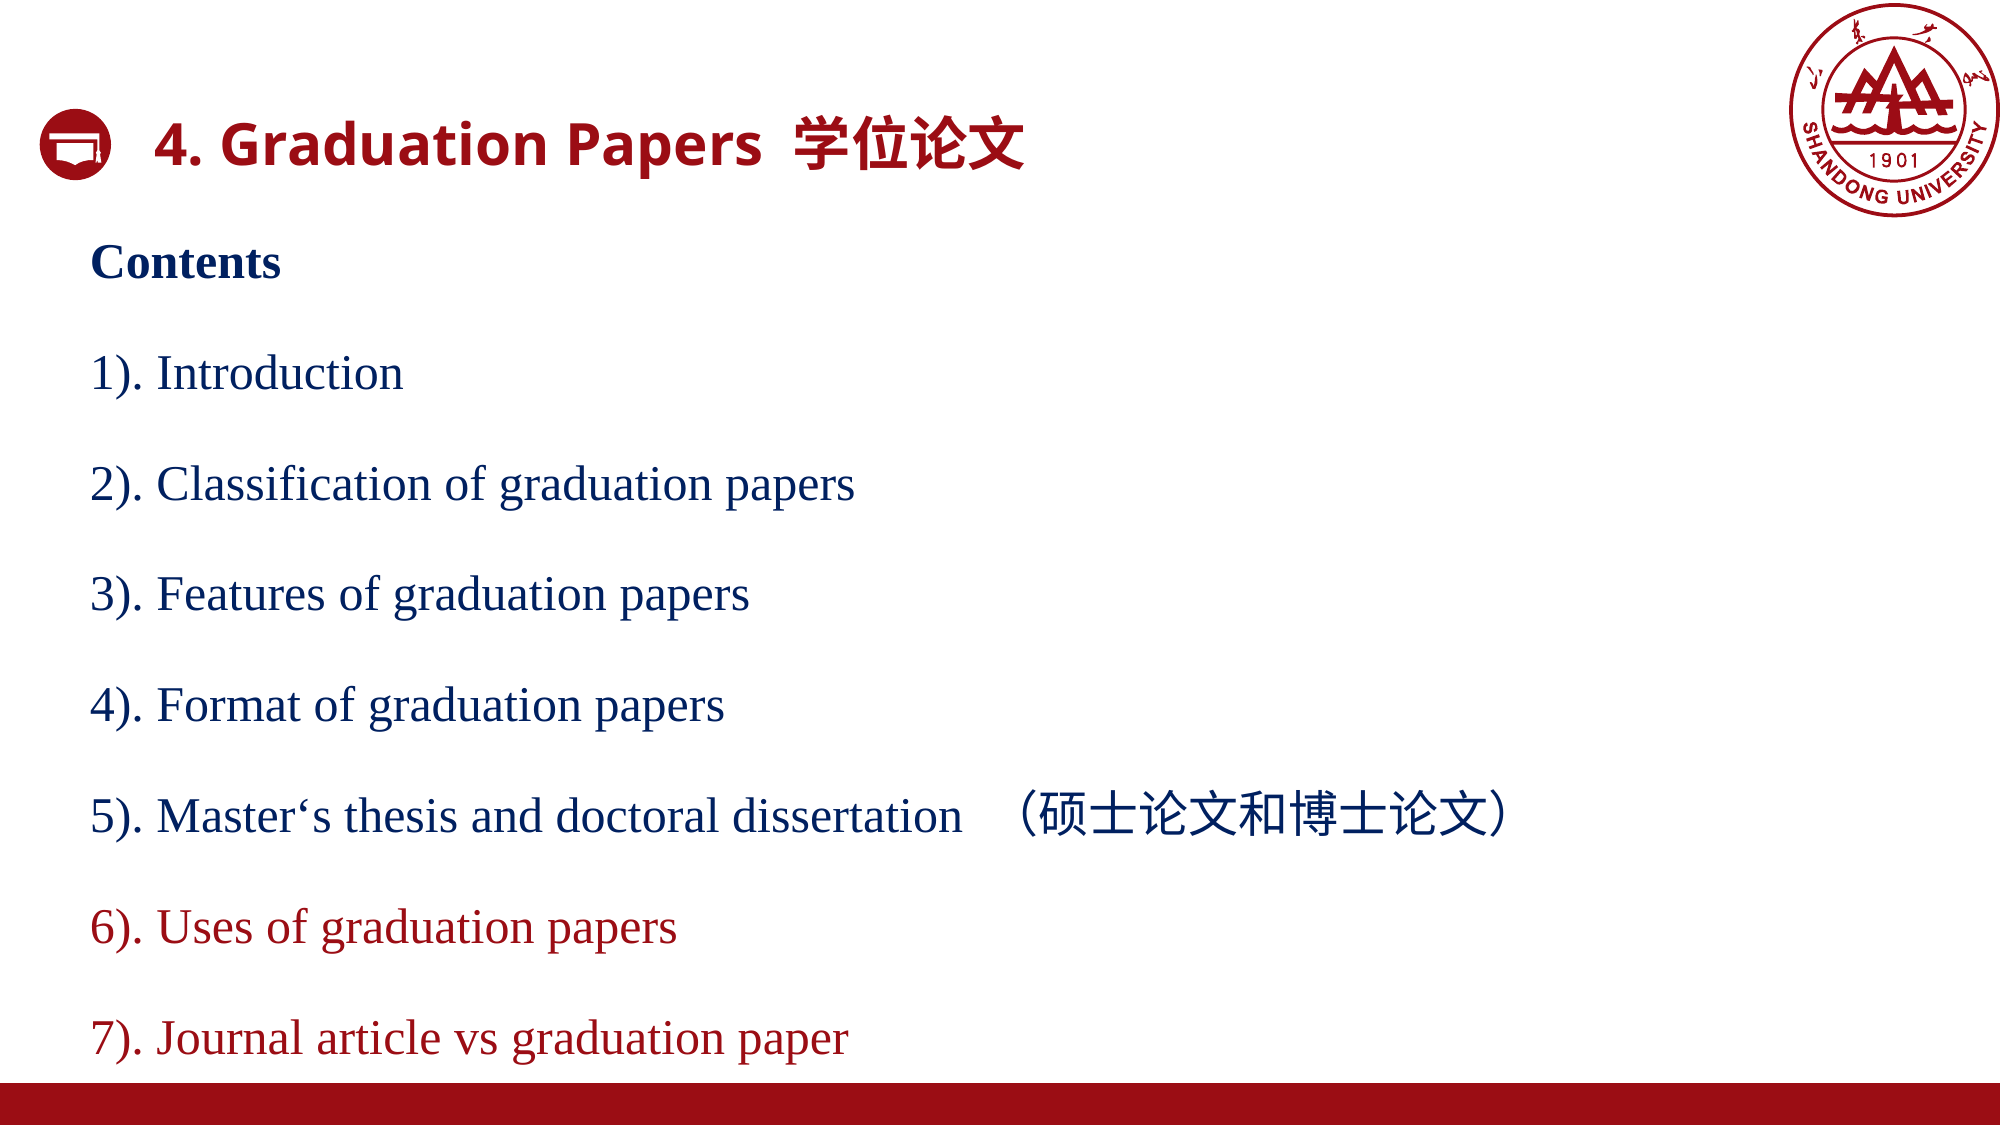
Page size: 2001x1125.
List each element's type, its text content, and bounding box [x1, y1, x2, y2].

list 4. Graduation Papers 学位论文 [139, 107, 1742, 225]
list Contents 1). Introduction 2). Classification of graduation papers 3). Features of graduation papers 4). Format of graduation papers 5). Master‘s thesis and doctoral dissertation （硕士论文和博士论文） 6). Uses of graduation papers 7). Journal article vs graduation paper [75, 190, 1623, 1050]
